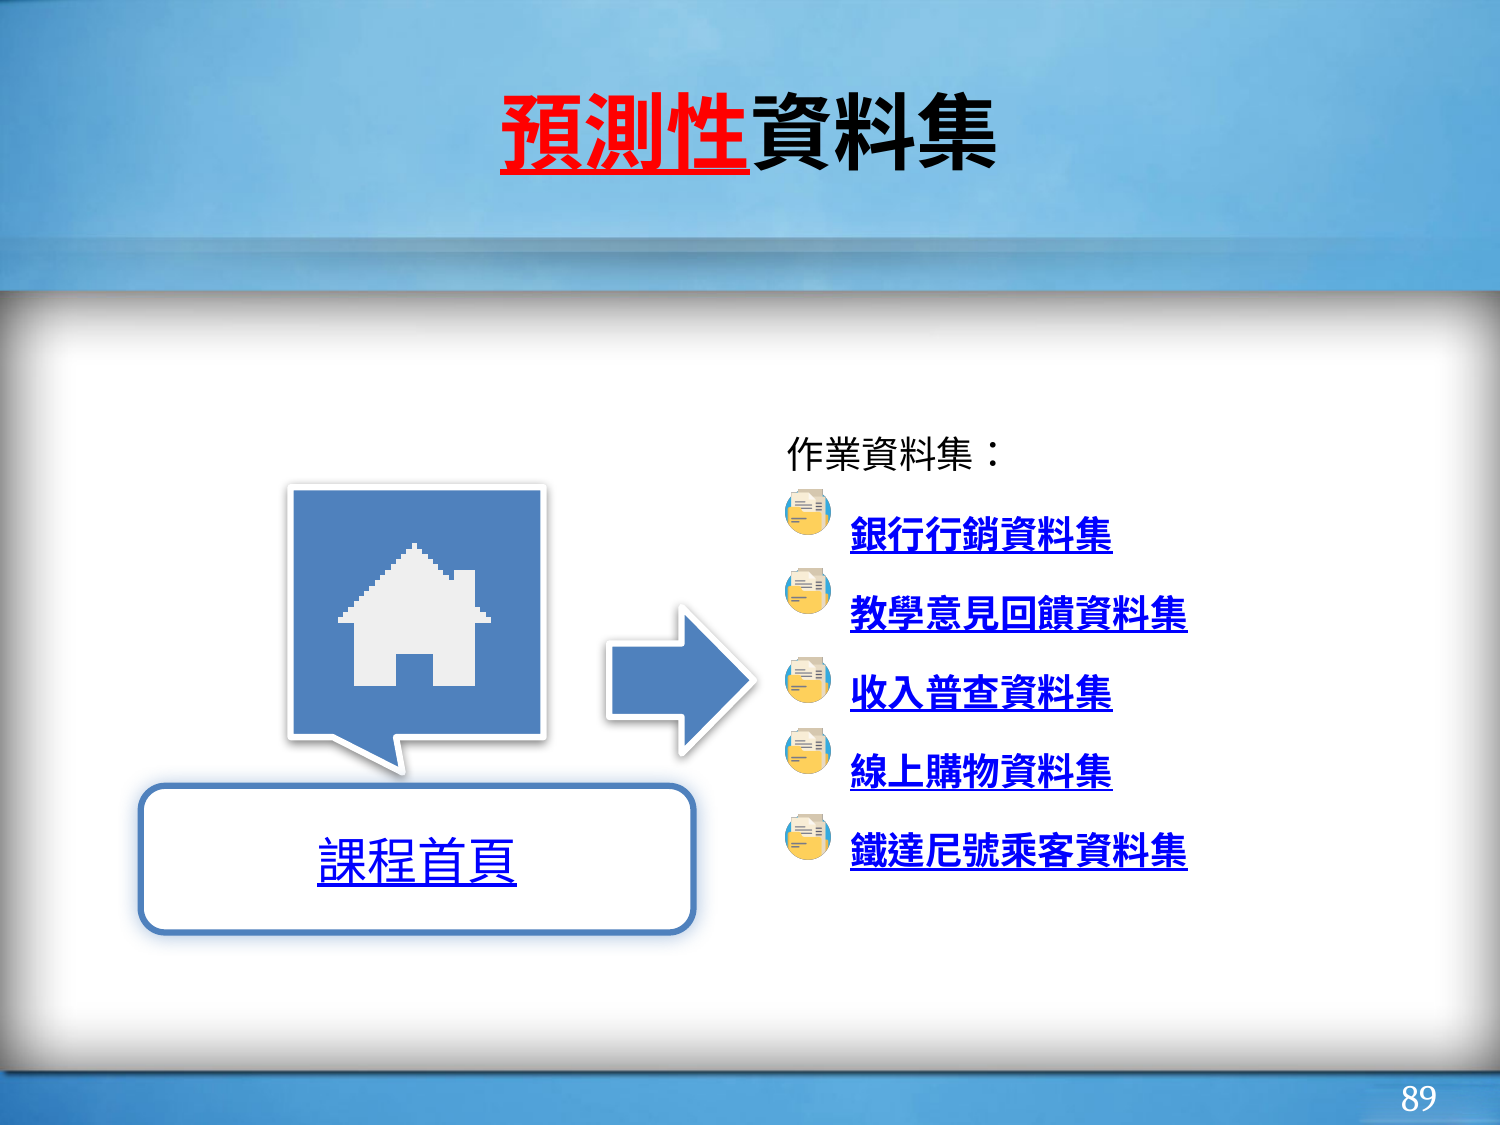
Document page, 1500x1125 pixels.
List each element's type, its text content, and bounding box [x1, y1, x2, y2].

picture [0, 0, 1500, 1125]
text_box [140, 486, 694, 933]
slide_number ‹#› [1350, 1074, 1488, 1118]
list 作業資料集： 銀行行銷資料集 教學意見回饋資料集 收入普查資料集 線上購物資料集 鐵達尼號乘客資料集 [771, 293, 1432, 1067]
title 預測性資料集 [78, 27, 1422, 232]
text_box [698, 623, 755, 738]
